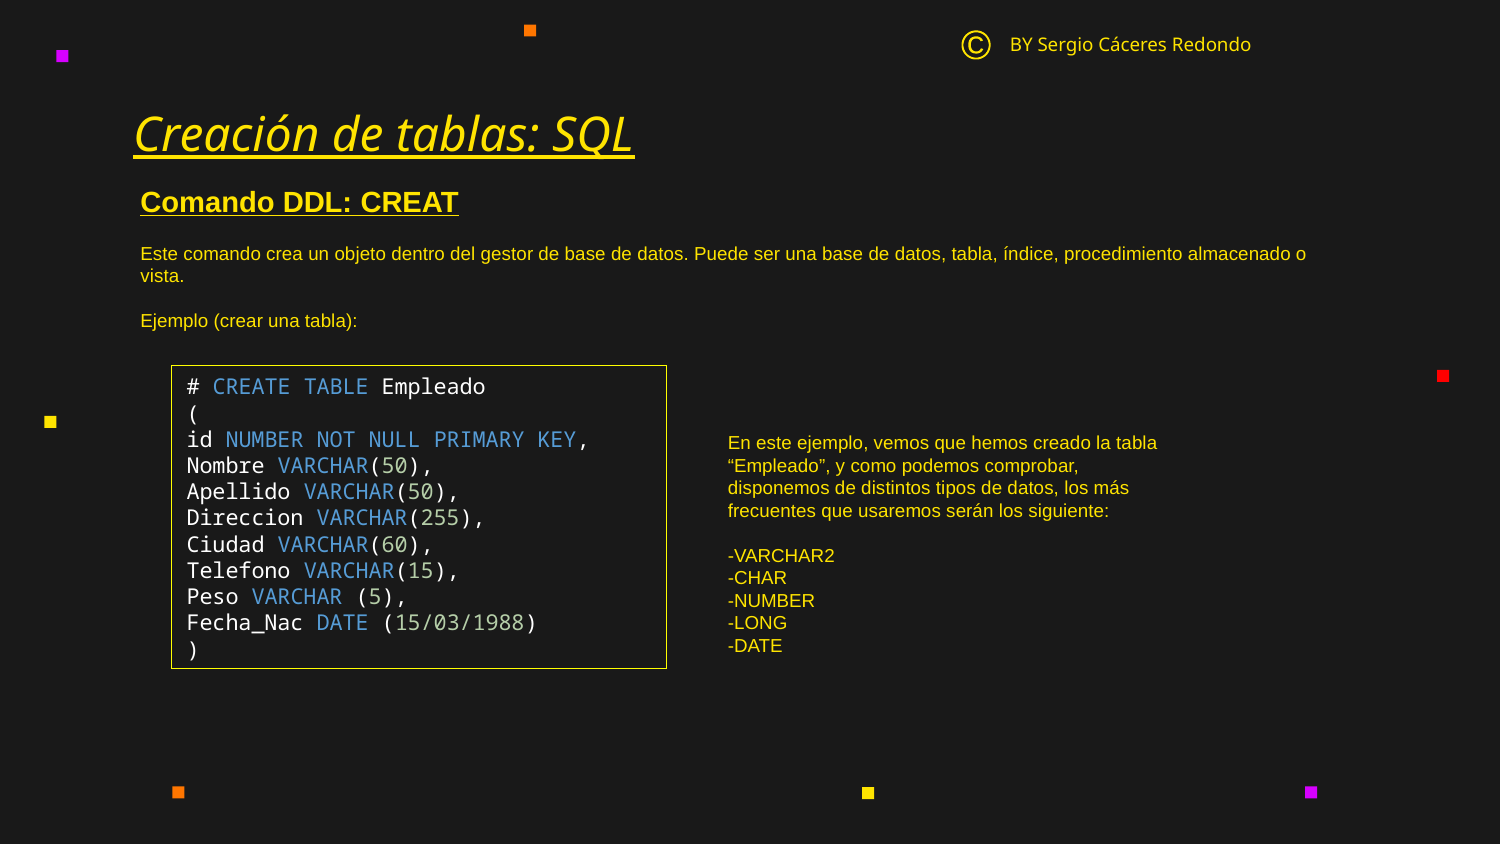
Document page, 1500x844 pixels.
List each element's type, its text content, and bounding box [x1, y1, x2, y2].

text_box BY Sergio Cáceres Redondo [994, 26, 1500, 62]
title Creación de tablas: SQL [118, 88, 1382, 165]
text_box # CREATE TABLE Empleado ( id NUMBER NOT NULL PRIMARY KEY, Nombre VARCHAR(50), Apellido VARCHAR(50), Direccion VARCHAR(255), Ciudad VARCHAR(60), Telefono VARCHAR(15), Peso VARCHAR (5), Fecha_Nac DATE (15/03/1988) ) [171, 365, 667, 669]
text_box En este ejemplo, vemos que hemos creado la tabla “Empleado”, y como podemos comprobar, disponemos de distintos tipos de datos, los más frecuentes que usaremos serán los siguiente: -VARCHAR2 -CHAR -NUMBER -LONG -DATE [713, 423, 1172, 734]
text_box Comando DDL: CREAT Este comando crea un objeto dentro del gestor de base de datos. Puede ser una base de datos, tabla, índice, procedimiento almacenado o vista. Ejemplo (crear una tabla): [125, 176, 1328, 407]
